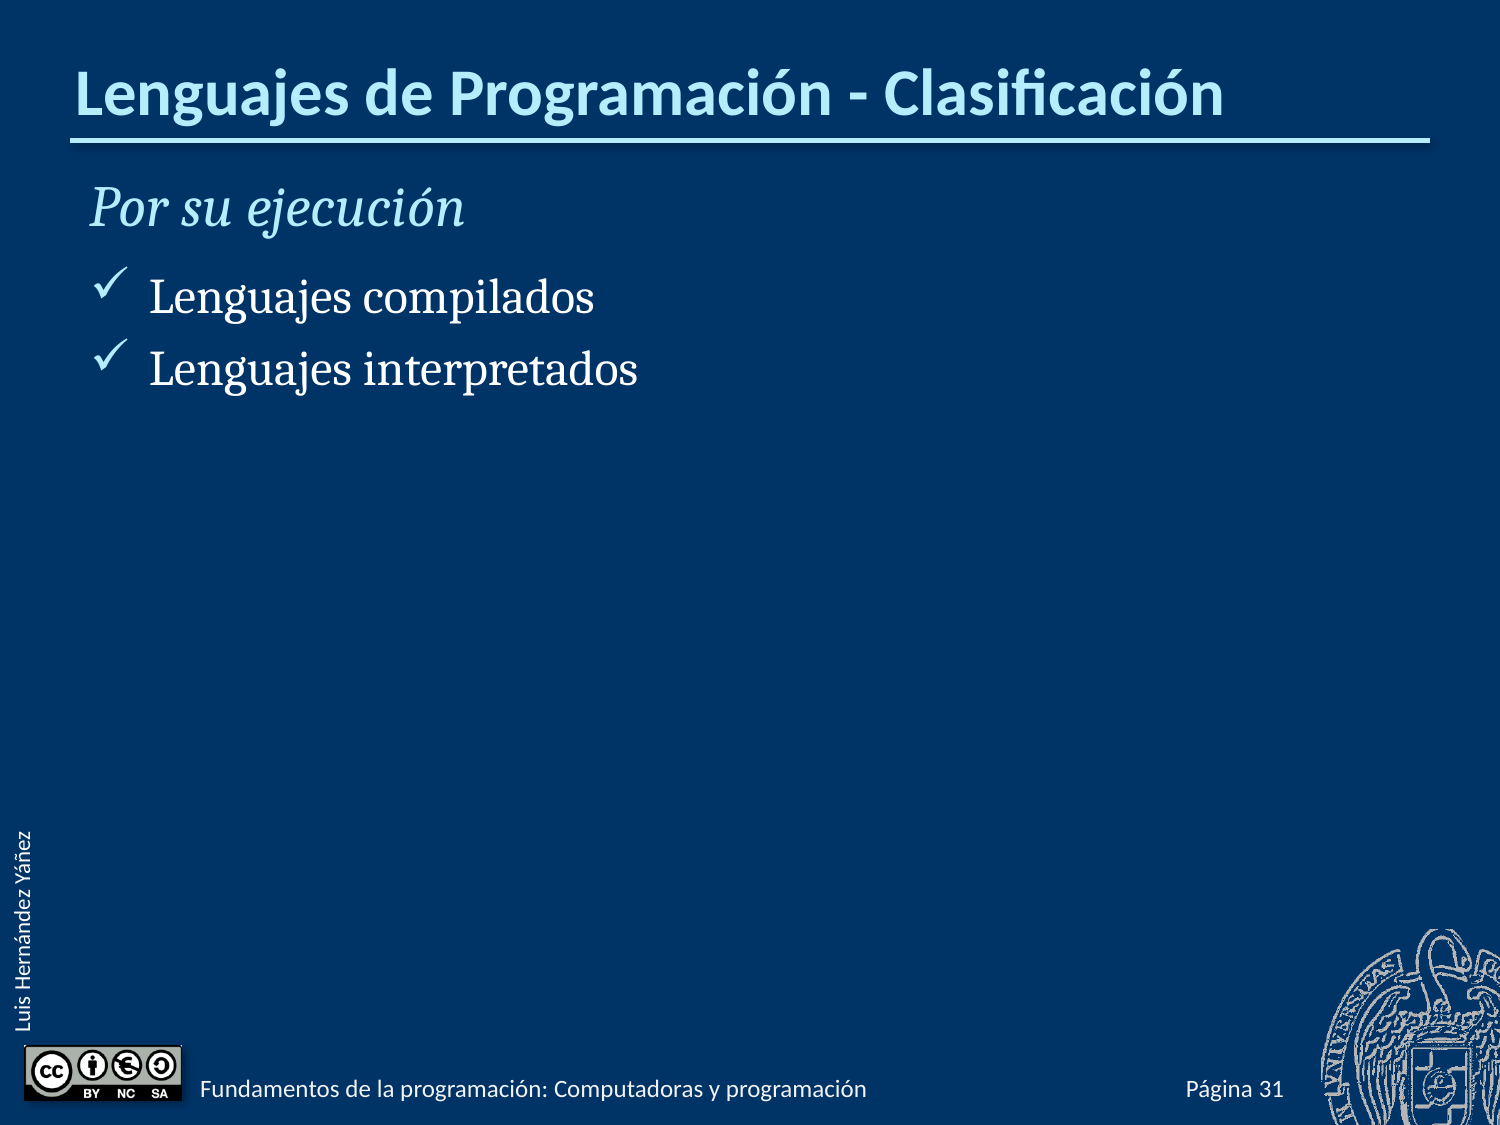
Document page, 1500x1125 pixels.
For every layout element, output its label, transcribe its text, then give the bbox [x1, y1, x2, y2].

slide_number Página 31 [1136, 1042, 1285, 1103]
picture [1321, 929, 1500, 1125]
picture [24, 1045, 182, 1101]
title Lenguajes de Programación - Clasificación [75, 46, 1425, 129]
list Por su ejecución Lenguajes compilados Lenguajes interpretados [75, 160, 1425, 1000]
footer Fundamentos de la programación: Computadoras y programación [200, 1042, 1114, 1103]
